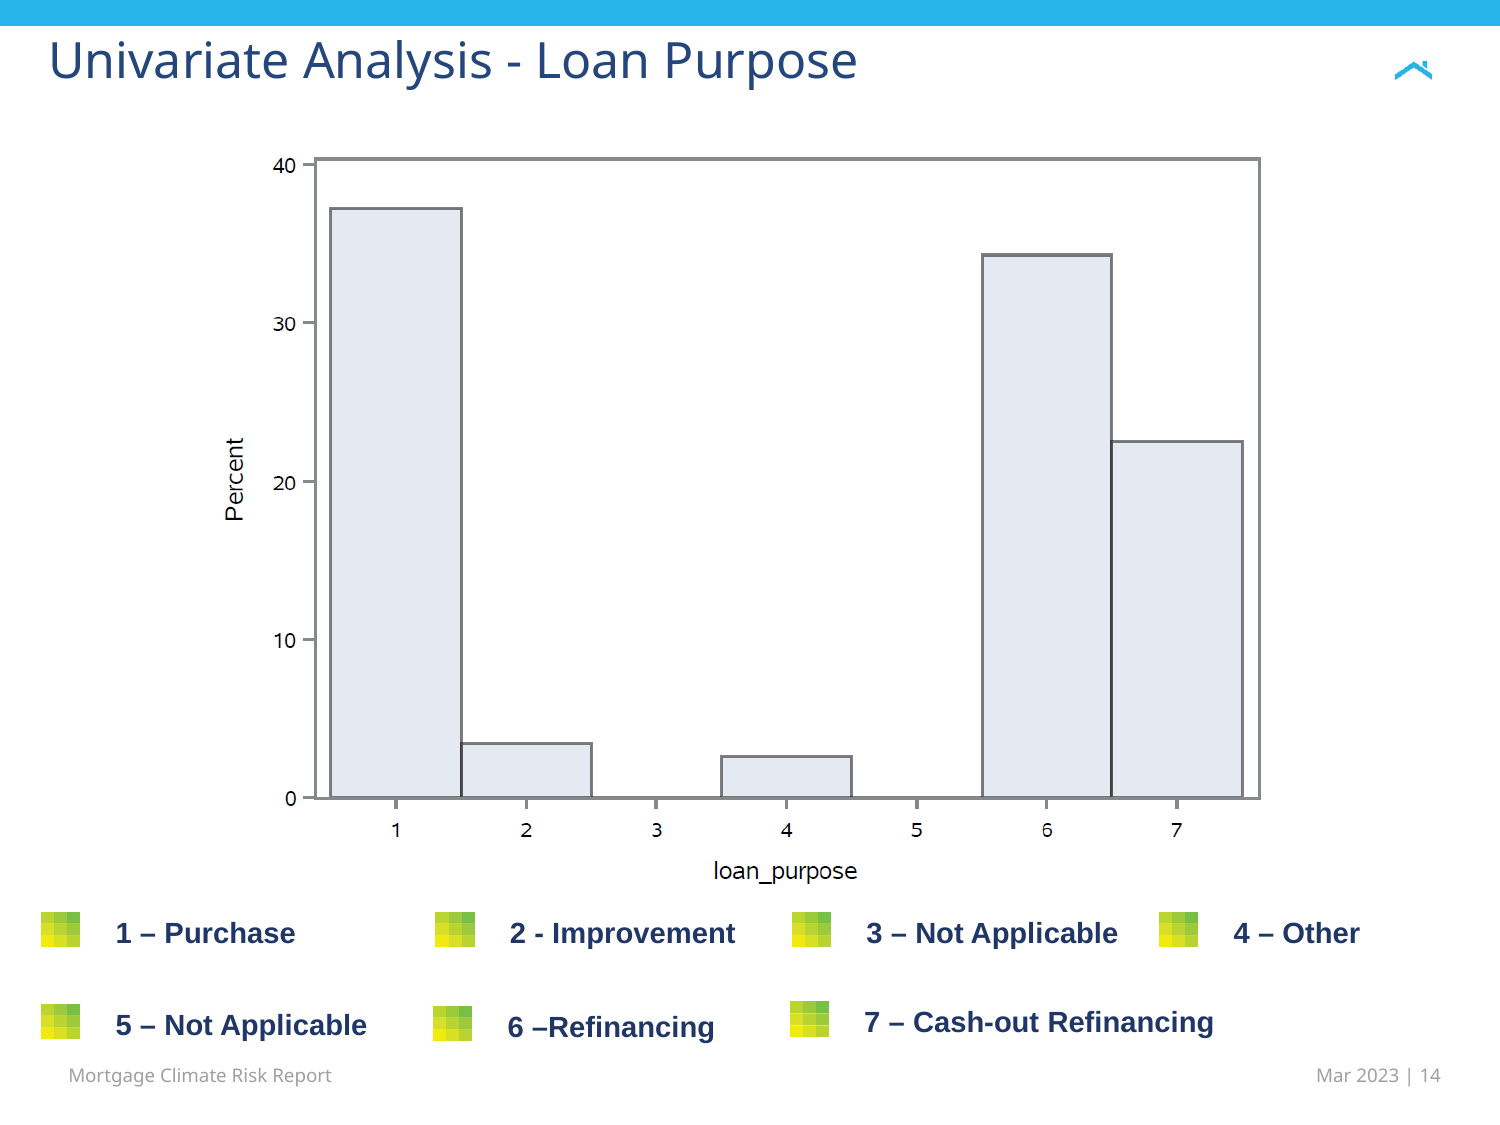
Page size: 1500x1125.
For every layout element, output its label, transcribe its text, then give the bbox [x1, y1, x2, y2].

picture [41, 912, 81, 948]
text_box 6 –Refinancing [474, 1006, 788, 1044]
text_box 2 - Improvement [476, 912, 773, 950]
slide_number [1313, 1063, 1464, 1125]
picture [1159, 912, 1199, 948]
text_box 5 – Not Applicable [82, 1004, 412, 1042]
footer Mortgage Climate Risk Report [66, 1063, 357, 1125]
picture [789, 1001, 829, 1037]
text_box 3 – Not Applicable [834, 912, 1157, 950]
title Univariate Analysis - Loan Purpose [48, 88, 1292, 217]
picture [792, 912, 832, 948]
picture [435, 912, 475, 948]
picture [41, 1004, 81, 1040]
picture [208, 148, 1267, 885]
text_box 1 – Purchase [82, 912, 429, 950]
picture [433, 1006, 472, 1042]
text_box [0, 0, 1500, 80]
text_box 4 – Other [1200, 912, 1480, 950]
text_box 7 – Cash-out Refinancing [829, 1001, 1313, 1039]
